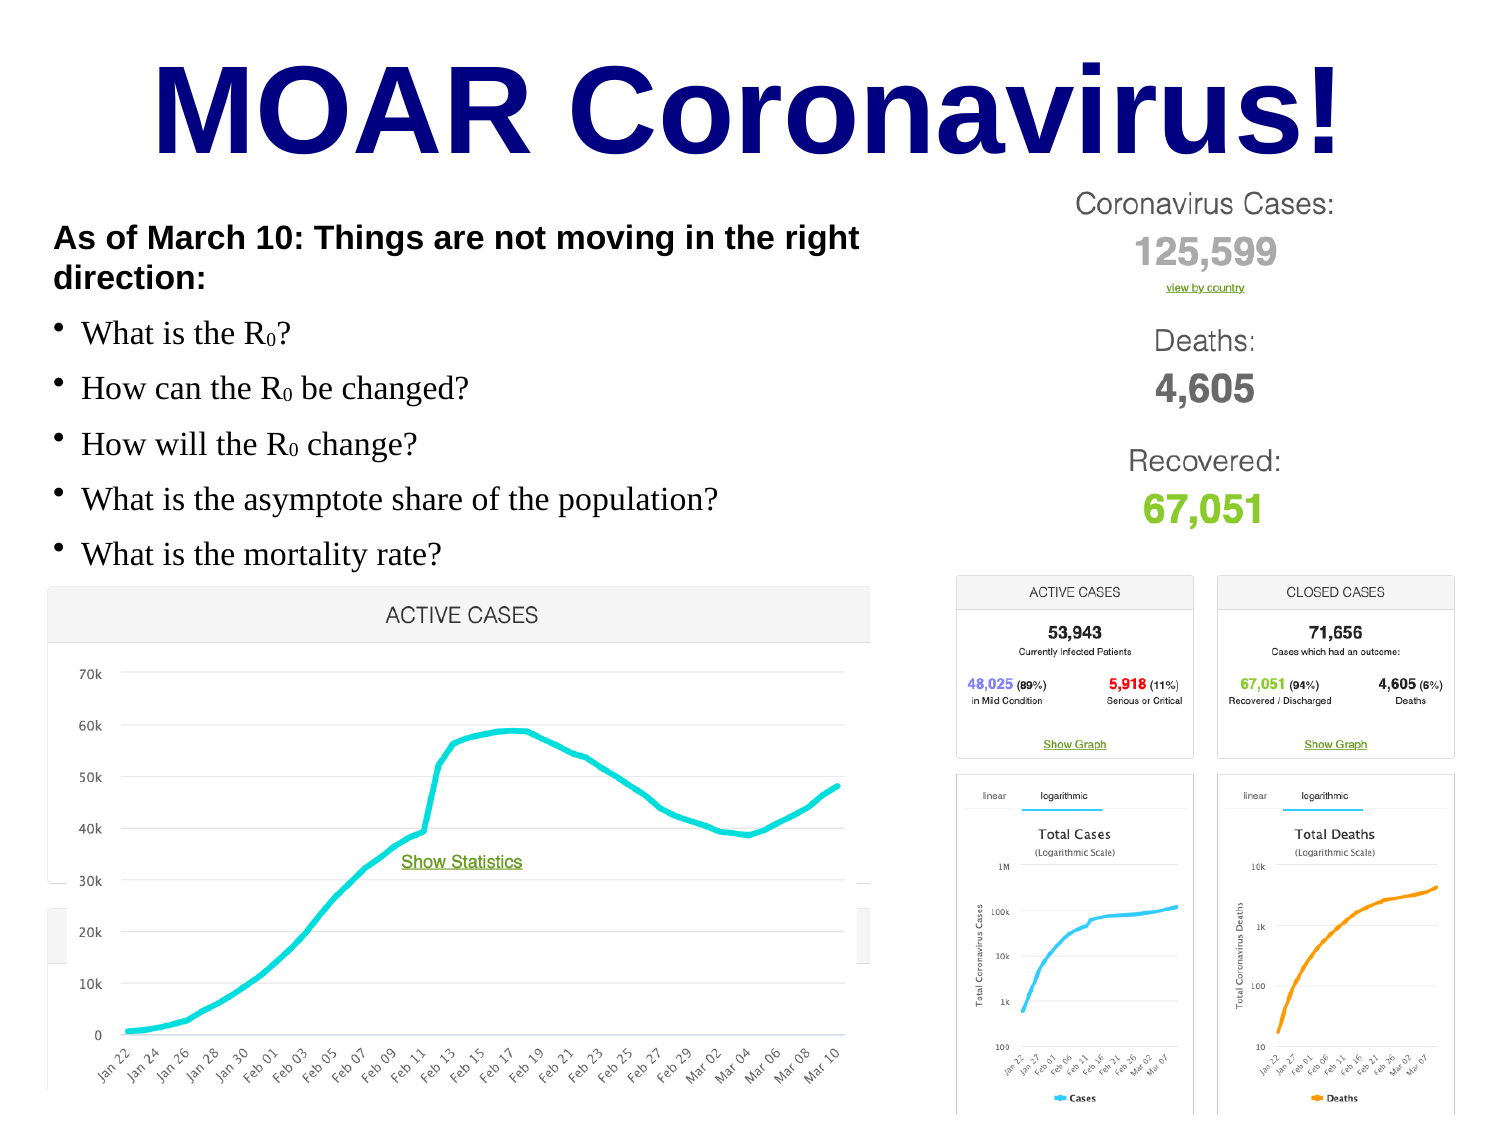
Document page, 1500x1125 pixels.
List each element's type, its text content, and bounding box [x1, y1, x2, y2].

picture [45, 584, 870, 1091]
list As of March 10: Things are not moving in the right direction: What is the R0? How can the R0 be changed? How will the R0 change? What is the asymptote share of the population? What is the mortality rate? [44, 207, 871, 586]
title MOAR Coronavirus! [44, 0, 1453, 209]
picture [938, 183, 1478, 1115]
